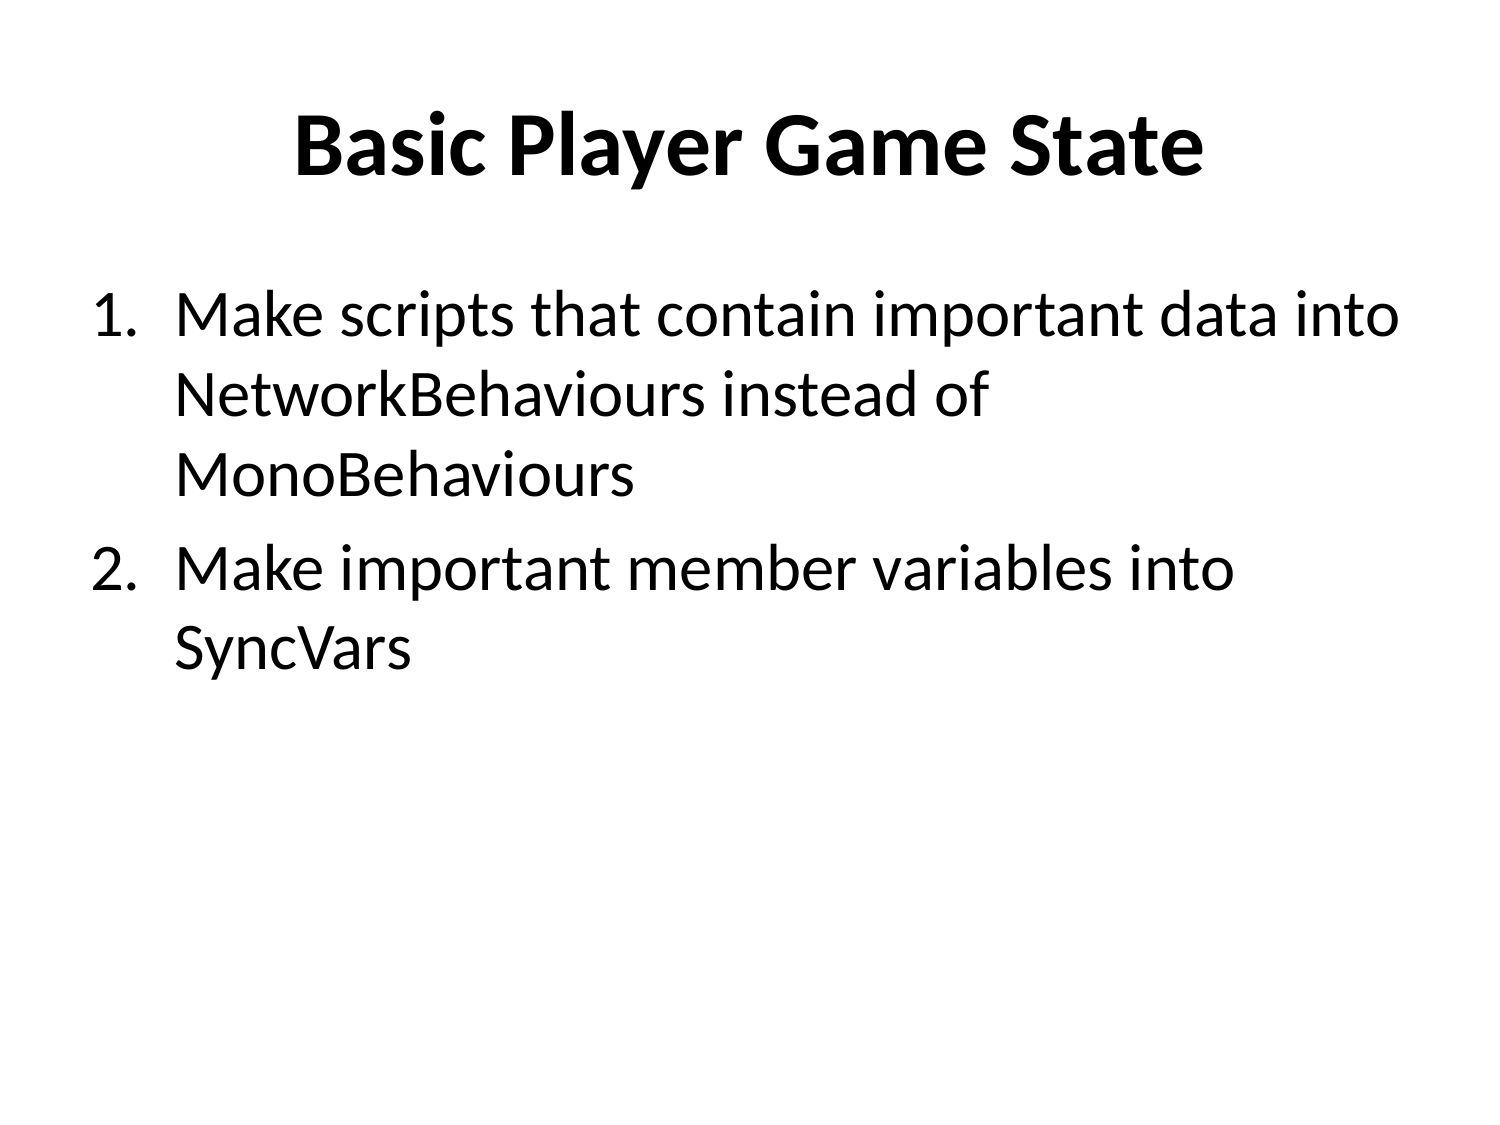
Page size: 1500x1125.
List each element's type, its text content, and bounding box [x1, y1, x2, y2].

list Make scripts that contain important data into NetworkBehaviours instead of MonoBehaviours Make important member variables into SyncVars [75, 262, 1425, 1005]
title Basic Player Game State [75, 45, 1425, 233]
